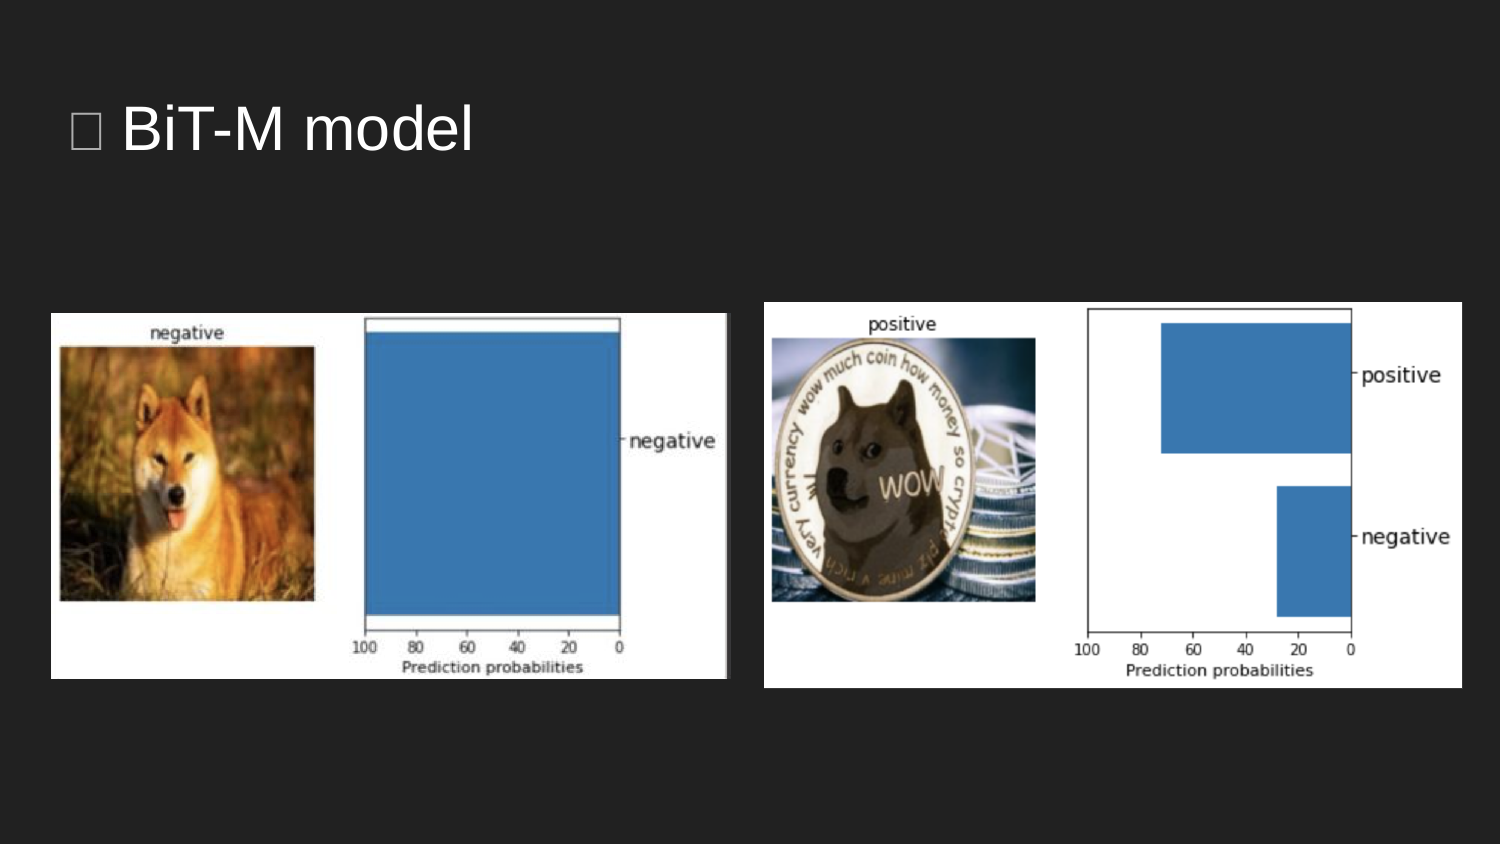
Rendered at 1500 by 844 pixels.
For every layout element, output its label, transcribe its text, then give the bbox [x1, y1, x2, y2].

picture [764, 302, 1464, 690]
title 🔮 BiT-M model [51, 72, 1449, 189]
picture [50, 312, 731, 679]
